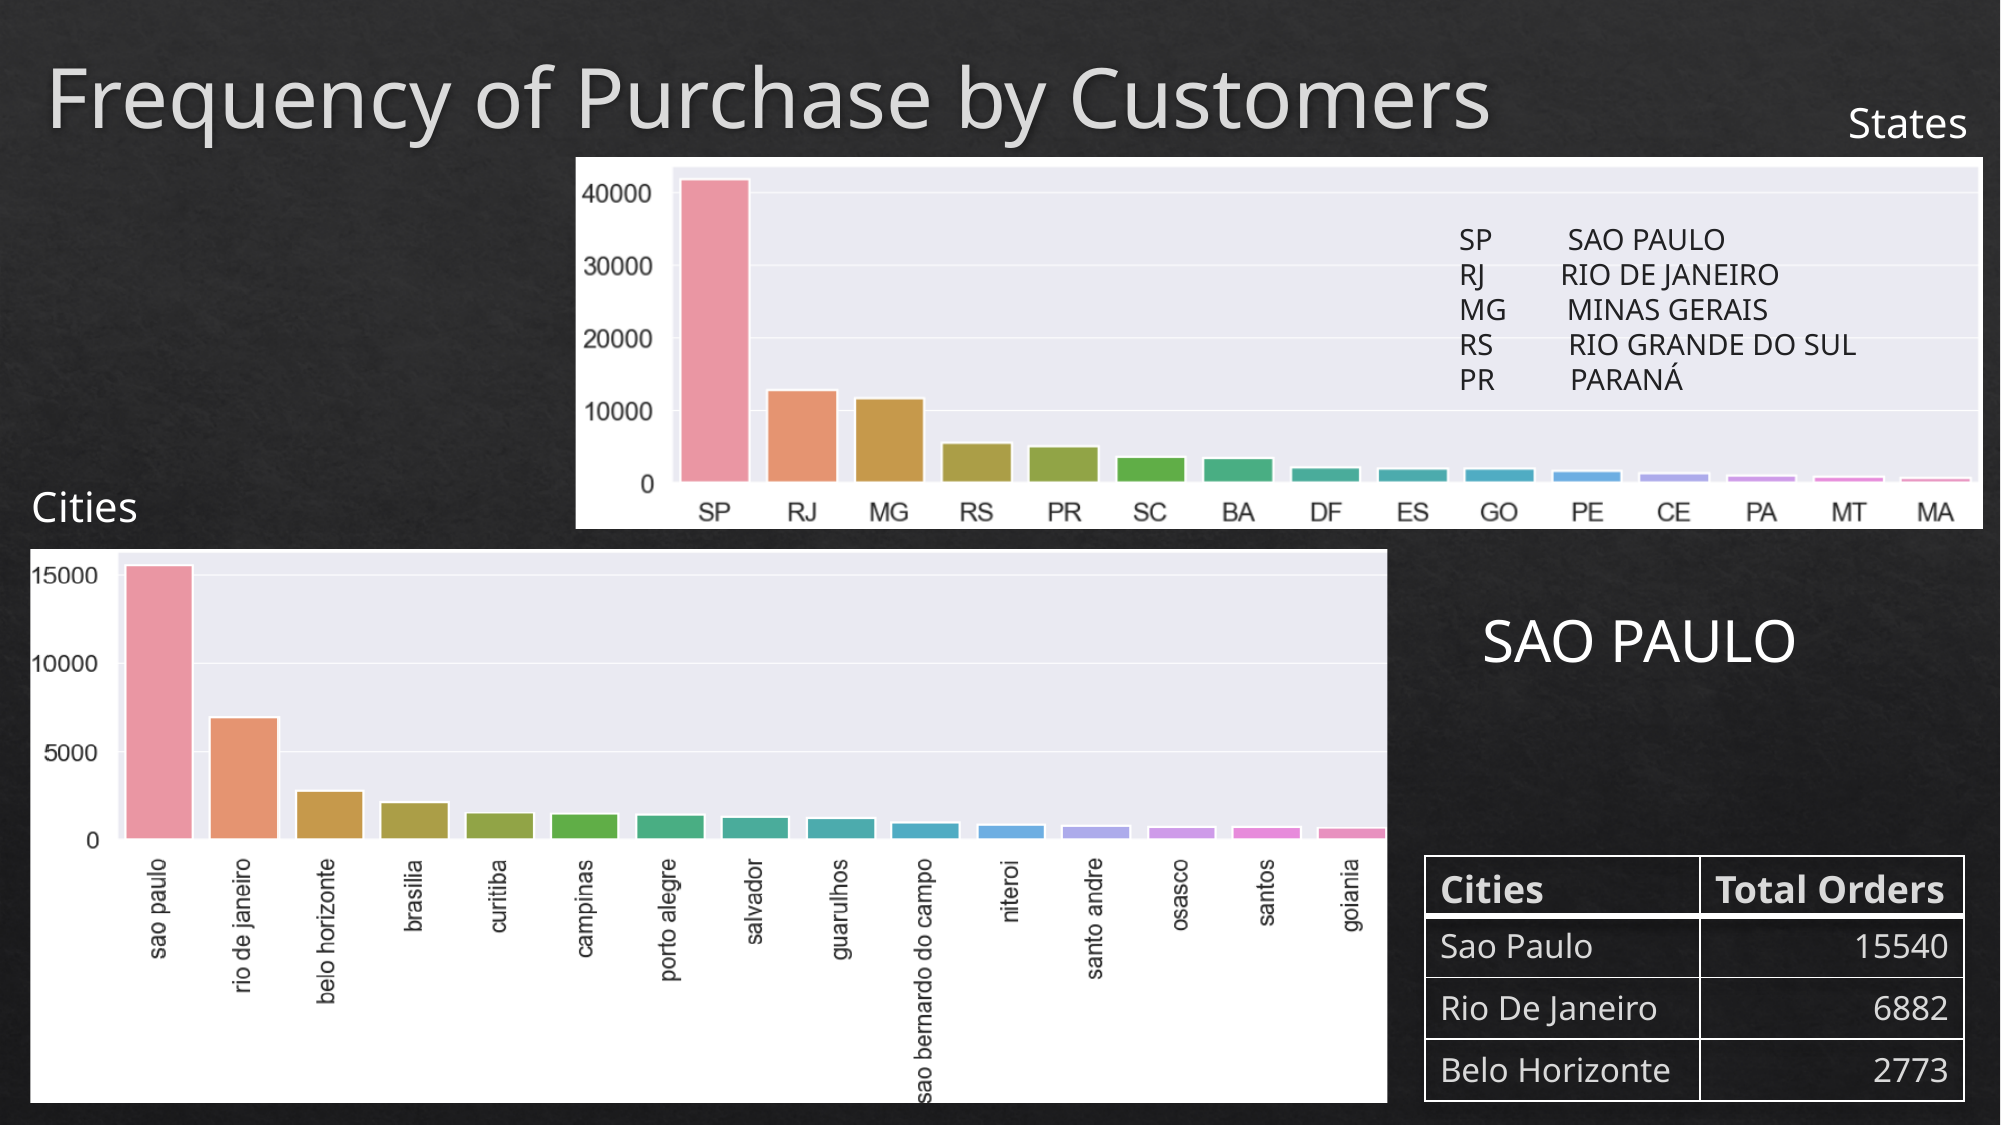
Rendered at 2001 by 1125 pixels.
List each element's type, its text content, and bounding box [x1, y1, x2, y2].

text_box Cities [17, 473, 222, 538]
table_cell Sao Paulo [1426, 919, 1699, 977]
text_box States [1778, 89, 1983, 155]
text_box SAO PAULO [1467, 596, 1859, 682]
table_cell Rio De Janeiro [1426, 978, 1699, 1038]
table_cell 2773 [1701, 1040, 1963, 1100]
picture [575, 156, 1983, 529]
table_header Cities [1426, 857, 1699, 913]
table_cell 6882 [1701, 978, 1963, 1038]
table_cell Belo Horizonte [1426, 1040, 1699, 1100]
table_header Total Orders [1701, 857, 1963, 913]
title Frequency of Purchase by Customers [30, 7, 2000, 182]
picture [30, 548, 1388, 1104]
table_cell 15540 [1701, 919, 1963, 977]
